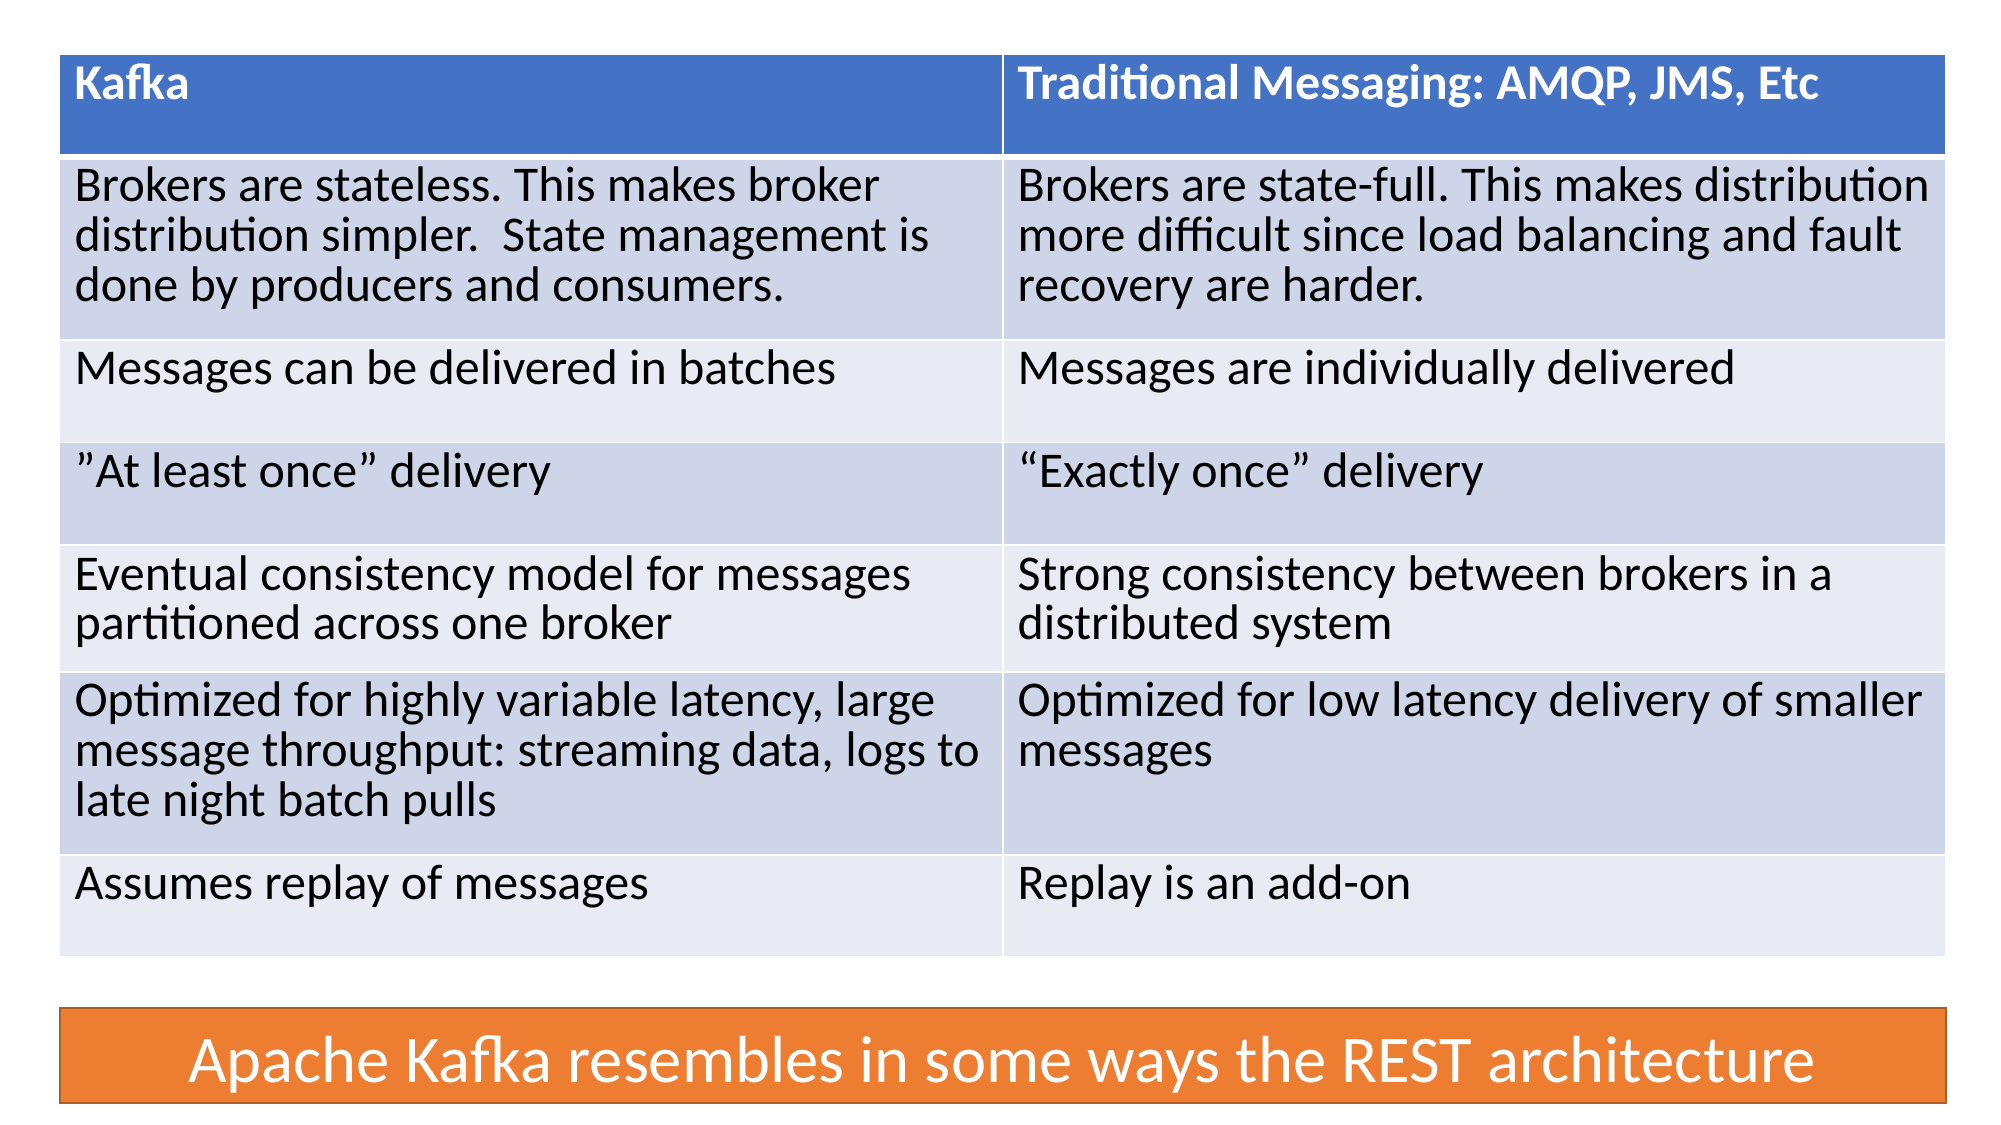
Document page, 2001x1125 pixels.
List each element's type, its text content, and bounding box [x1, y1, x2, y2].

table_cell Messages are individually delivered [1004, 341, 1945, 442]
table_cell “Exactly once” delivery [1004, 443, 1945, 544]
table_cell Replay is an add-on [1004, 856, 1945, 956]
table_cell Strong consistency between brokers in a distributed system [1004, 546, 1945, 671]
table_cell Messages can be delivered in batches [60, 341, 1002, 442]
table_header Kafka [60, 55, 1002, 154]
text_box Apache Kafka resembles in some ways the REST architecture [59, 1007, 1947, 1104]
table_cell Brokers are state-full. This makes distribution more difficult since load balancing and fault recovery are harder. [1004, 160, 1945, 339]
table_cell ”At least once” delivery [60, 443, 1002, 544]
table_cell Optimized for highly variable latency, large message throughput: streaming data, logs to late night batch pulls [60, 673, 1002, 854]
table_cell Assumes replay of messages [60, 856, 1002, 956]
table_cell Brokers are stateless. This makes broker distribution simpler. State management is done by producers and consumers. [60, 160, 1002, 339]
table_cell Optimized for low latency delivery of smaller messages [1004, 673, 1945, 854]
table_header Traditional Messaging: AMQP, JMS, Etc [1004, 55, 1945, 154]
table_cell Eventual consistency model for messages partitioned across one broker [60, 546, 1002, 671]
